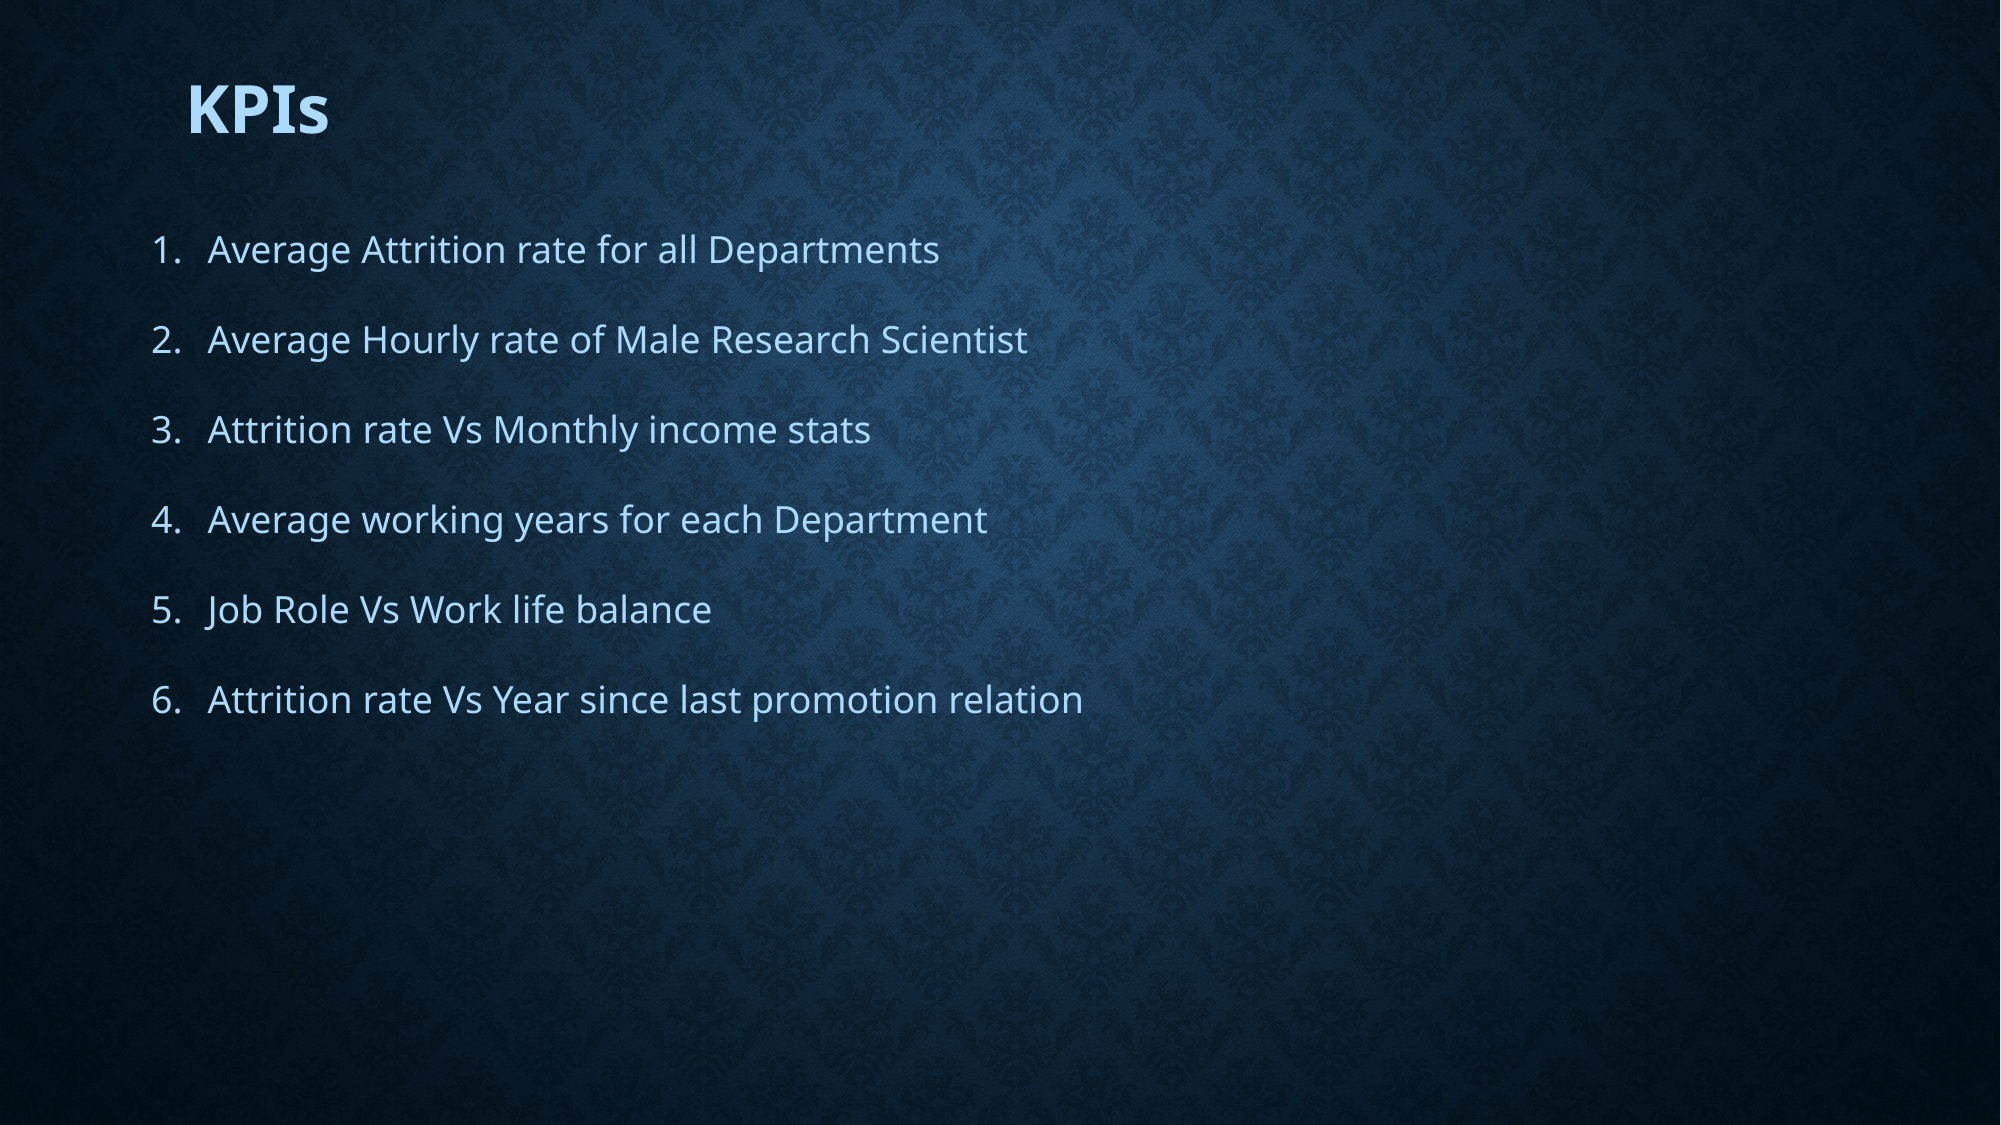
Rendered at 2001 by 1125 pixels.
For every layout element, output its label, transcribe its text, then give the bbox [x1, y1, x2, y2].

text_box Average Attrition rate for all Departments Average Hourly rate of Male Research Scientist Attrition rate Vs Monthly income stats Average working years for each Department Job Role Vs Work life balance Attrition rate Vs Year since last promotion relation [136, 218, 1137, 729]
text_box KPIs [171, 59, 472, 154]
